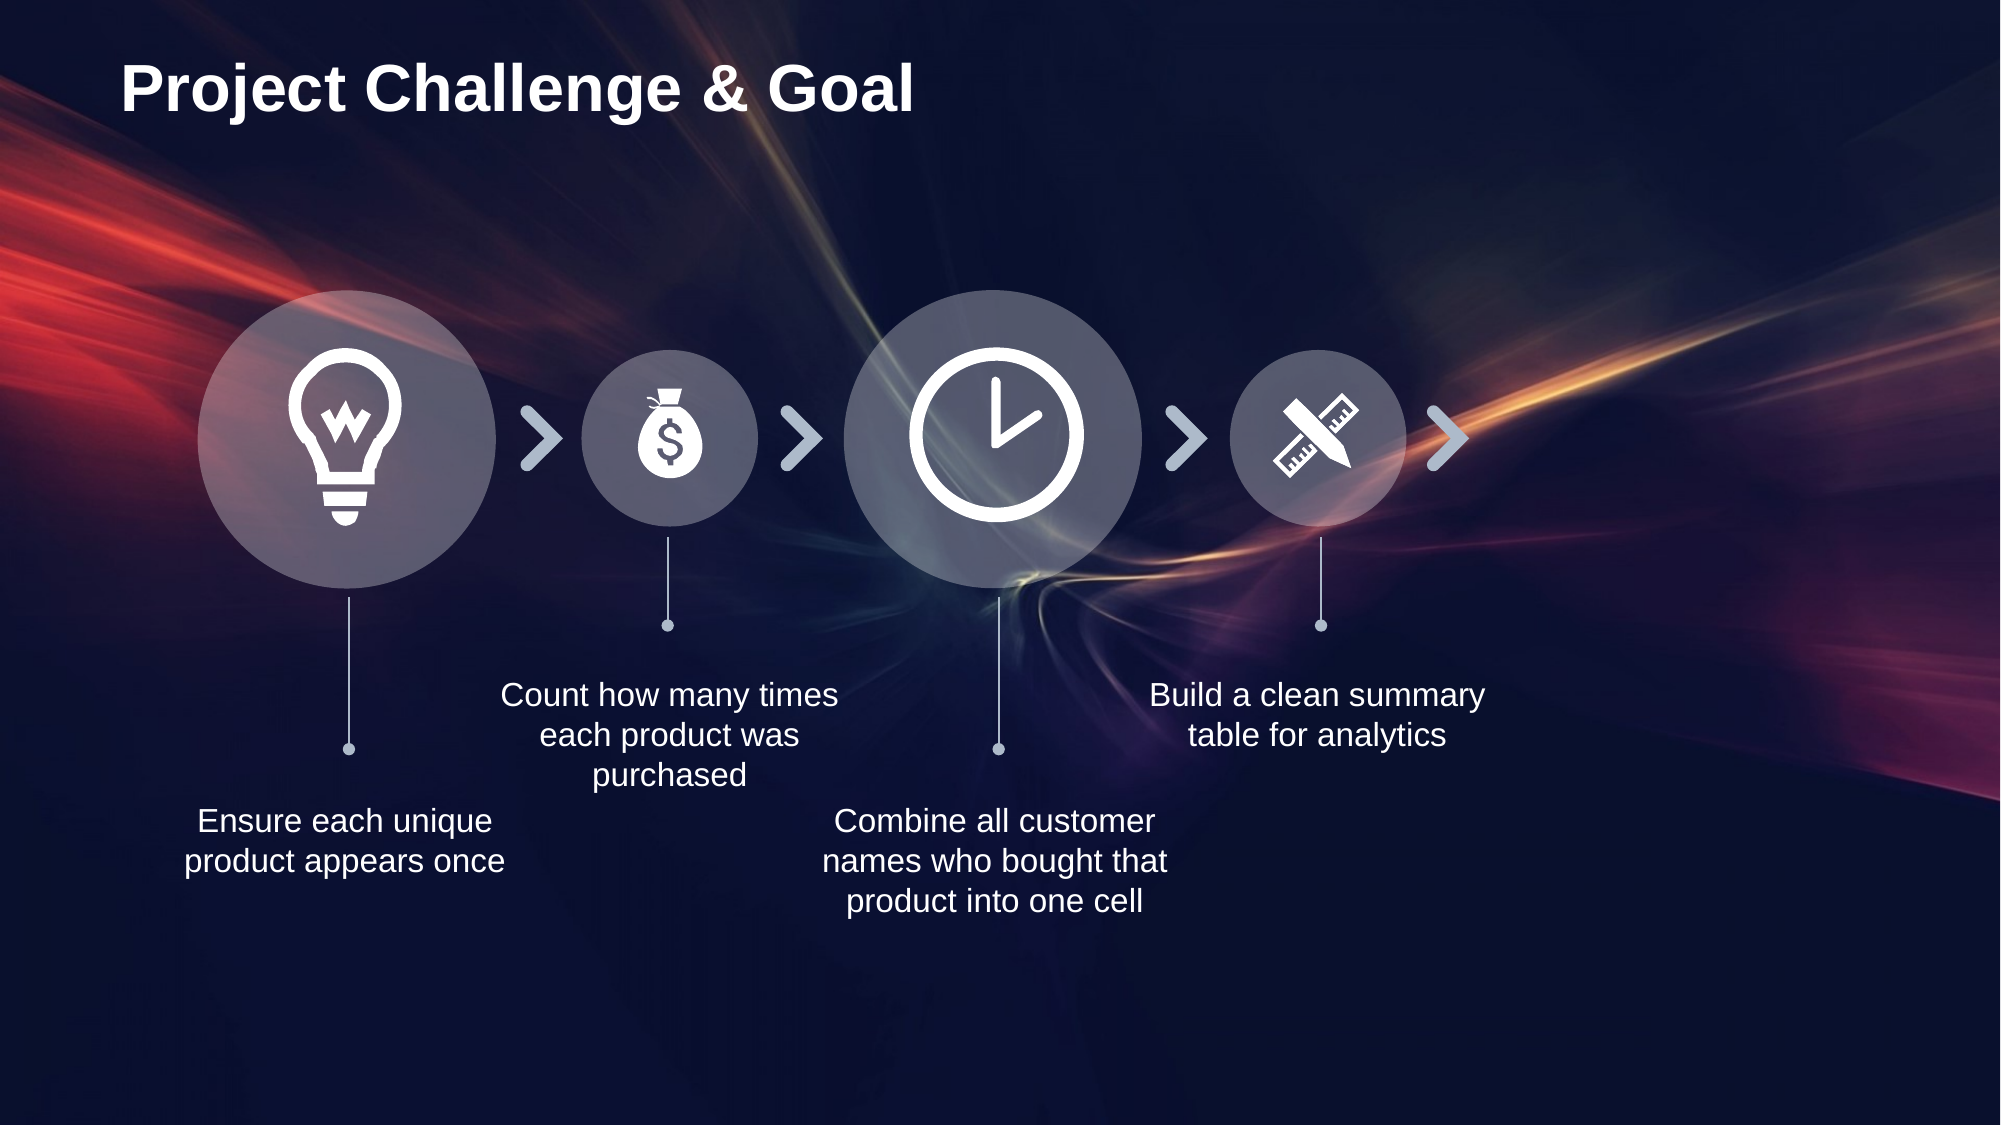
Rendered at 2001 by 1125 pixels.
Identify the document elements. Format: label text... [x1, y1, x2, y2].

text_box Combine all customer names who bought that product into one cell [803, 799, 1187, 919]
picture [0, 0, 2001, 1125]
text_box [580, 348, 760, 528]
text_box Ensure each unique product appears once [153, 799, 537, 880]
text_box [1329, 444, 1347, 463]
text_box [909, 347, 1084, 523]
text_box [842, 289, 1143, 590]
text_box Project Challenge & Goal [105, 37, 937, 133]
text_box [1318, 393, 1360, 434]
text_box [1287, 403, 1301, 416]
text_box [331, 511, 359, 526]
text_box [196, 289, 497, 590]
text_box [637, 388, 703, 479]
text_box [1283, 398, 1352, 469]
text_box Build a clean summary table for analytics [1126, 673, 1510, 754]
text_box [780, 405, 823, 472]
text_box [288, 348, 402, 485]
text_box [1272, 433, 1318, 478]
text_box [322, 491, 368, 506]
text_box [520, 405, 564, 472]
text_box [1426, 405, 1470, 472]
text_box [1228, 348, 1408, 528]
text_box Count how many times each product was purchased [478, 673, 862, 794]
text_box [1165, 405, 1208, 472]
